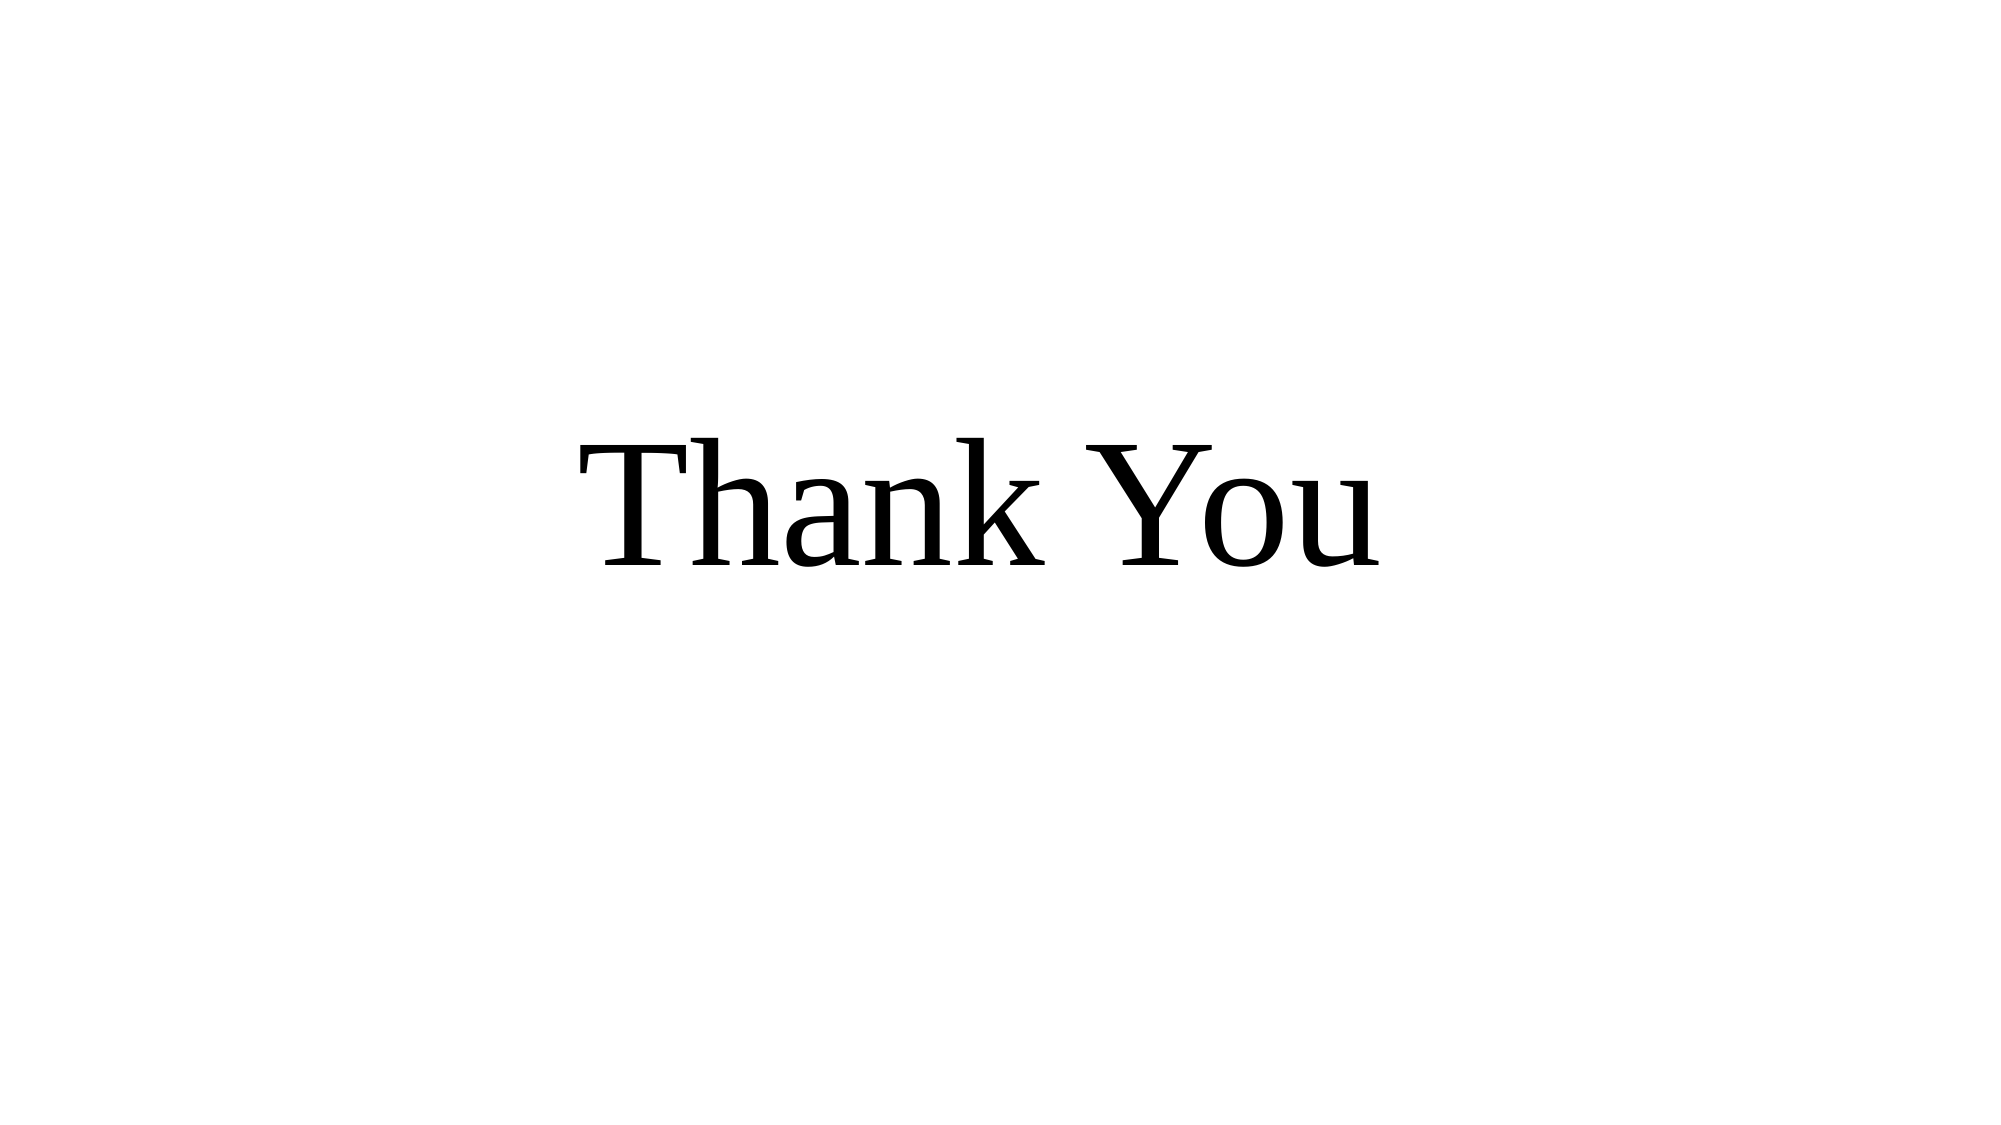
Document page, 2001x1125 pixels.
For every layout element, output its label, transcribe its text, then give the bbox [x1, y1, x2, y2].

text_box Thank You [562, 365, 1438, 646]
